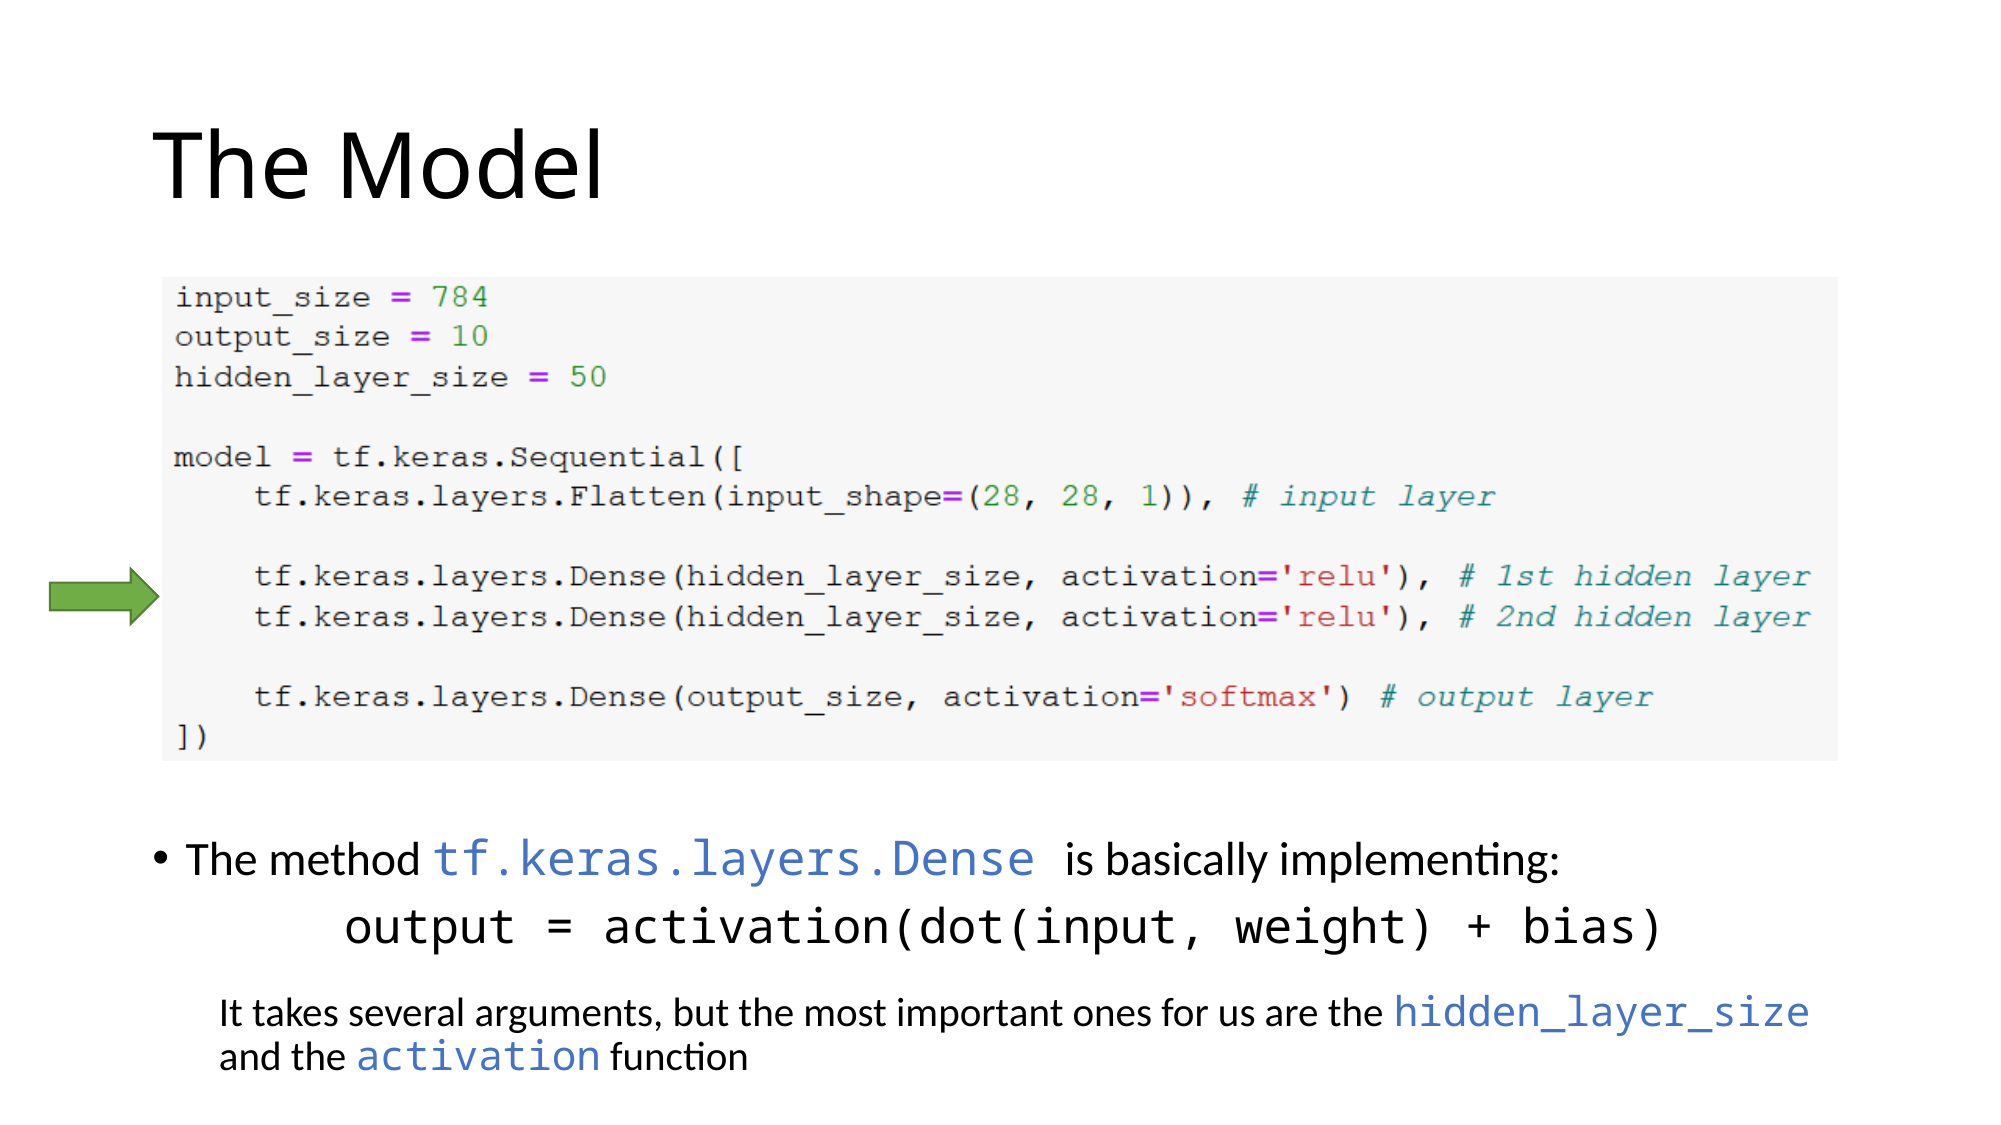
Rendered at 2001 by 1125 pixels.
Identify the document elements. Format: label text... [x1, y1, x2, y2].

list The method tf.keras.layers.Dense is basically implementing: output = activation(dot(input, weight) + bias) It takes several arguments, but the most important ones for us are the hidden_layer_size and the activation function [137, 826, 1863, 1087]
title The Model [137, 59, 1863, 278]
picture [162, 277, 1838, 761]
text_box [48, 566, 160, 627]
